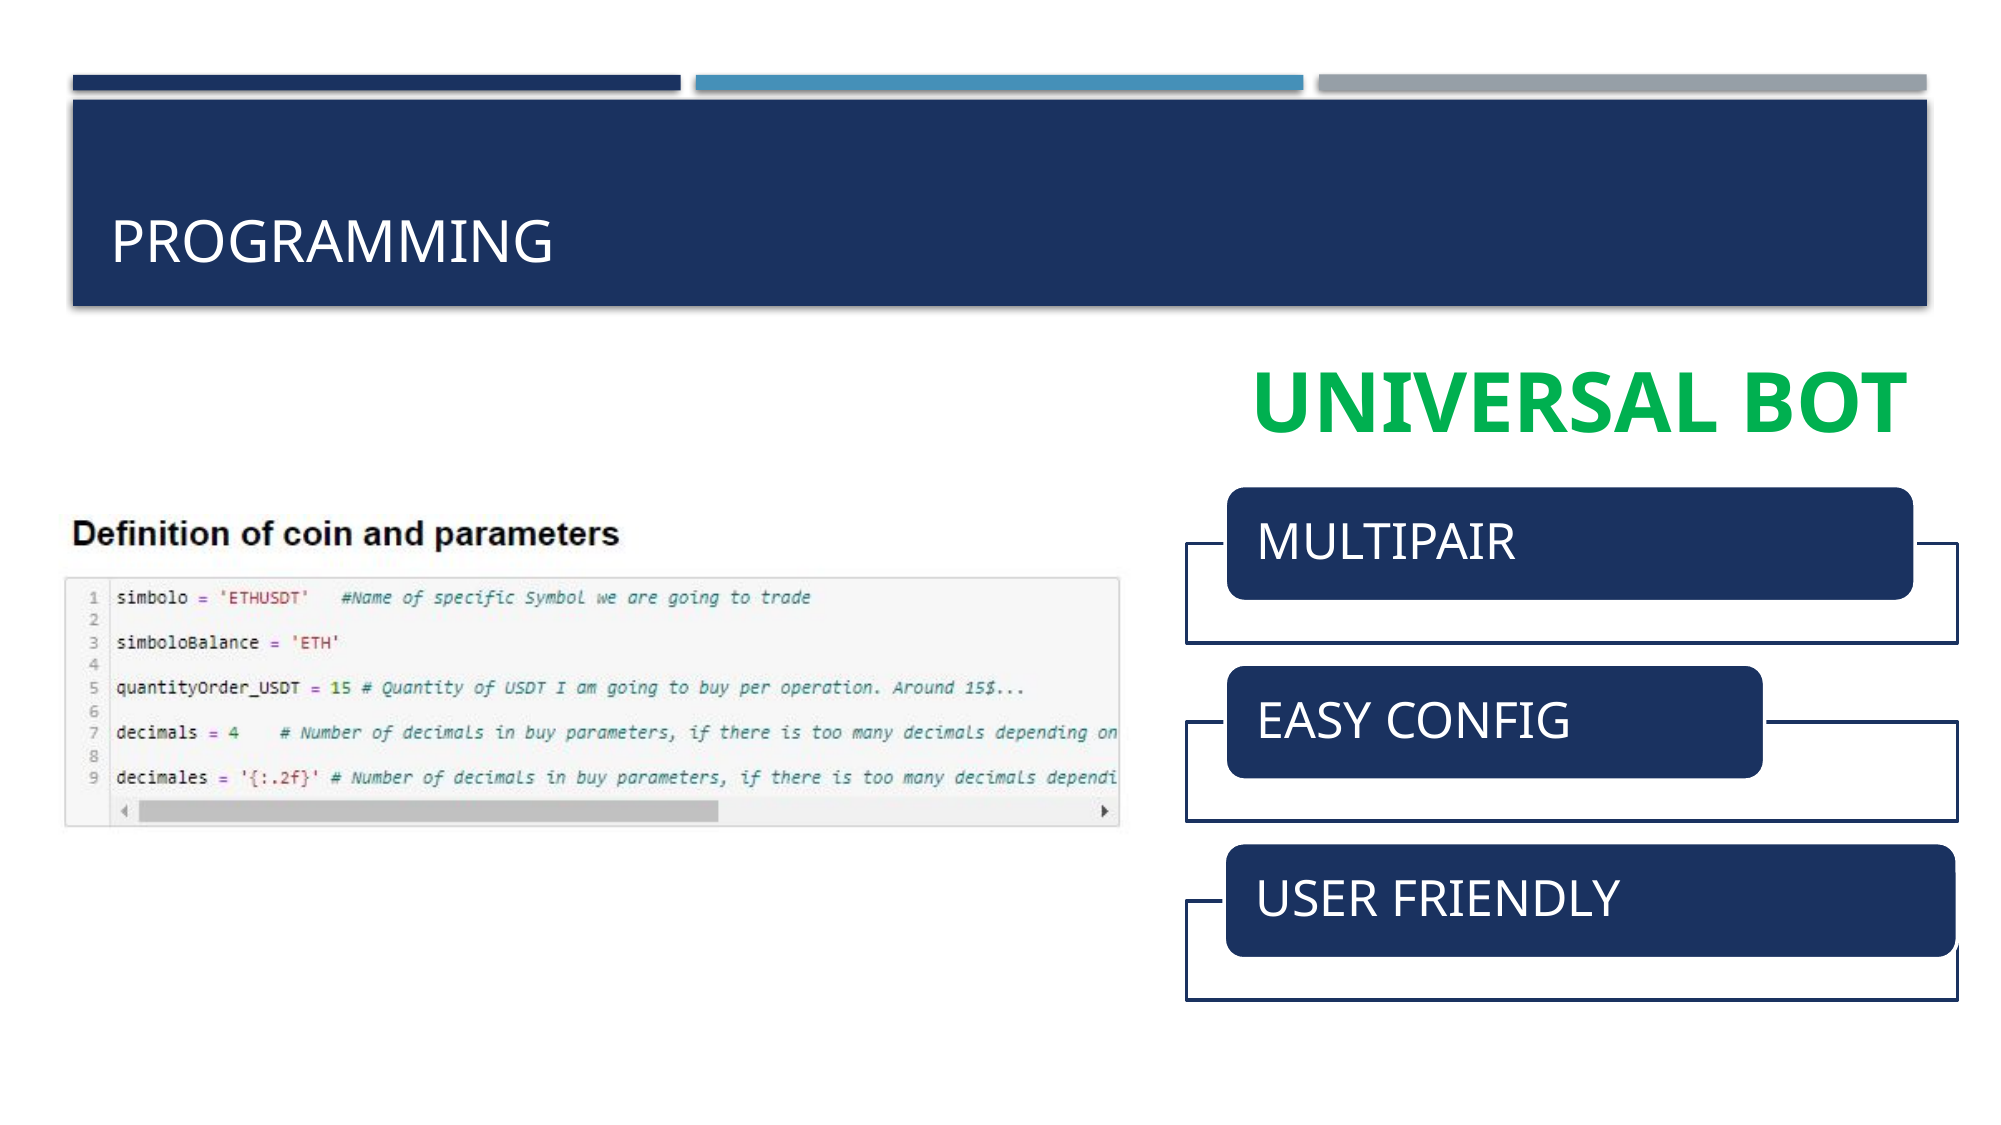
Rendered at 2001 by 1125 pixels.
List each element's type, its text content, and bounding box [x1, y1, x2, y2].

title PROGRAMMING [95, 119, 1905, 282]
picture [58, 514, 1132, 844]
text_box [1186, 477, 1958, 1008]
text_box UNIVERSAL BOT [1186, 342, 1973, 458]
